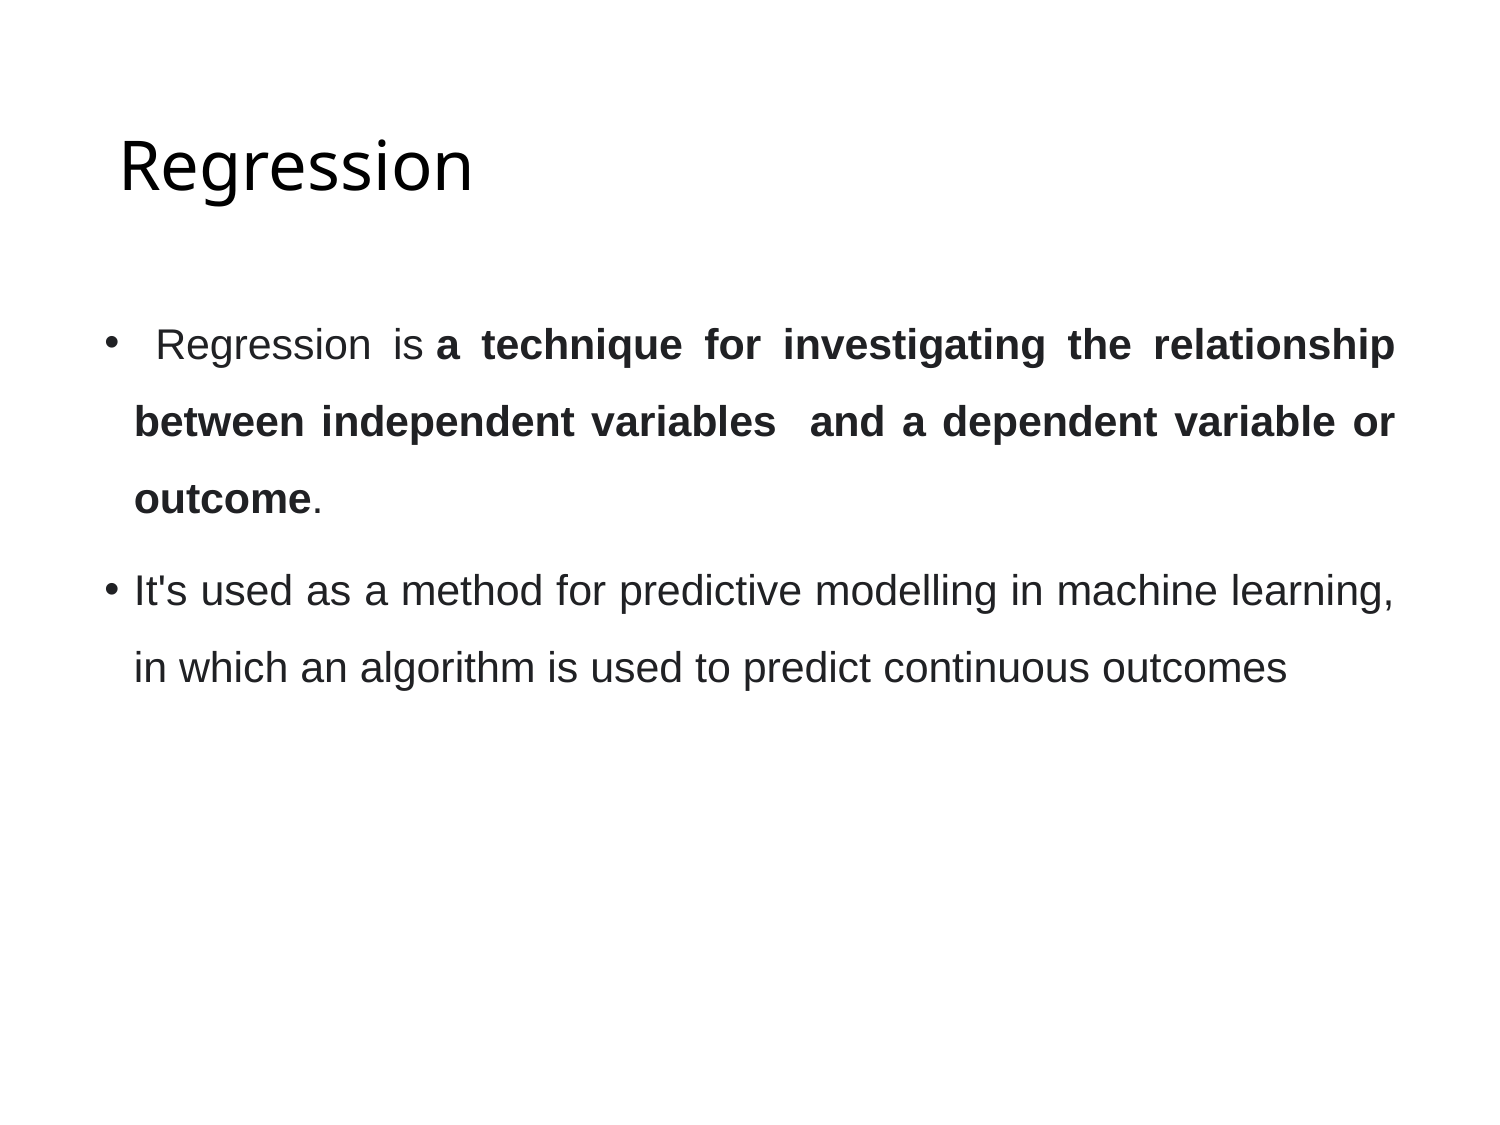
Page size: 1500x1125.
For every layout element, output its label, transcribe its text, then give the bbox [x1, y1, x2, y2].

title Regression [103, 59, 1397, 278]
list Regression is a technique for investigating the relationship between independent variables and a dependent variable or outcome. It's used as a method for predictive modelling in machine learning, in which an algorithm is used to predict continuous outcomes [89, 283, 1411, 708]
